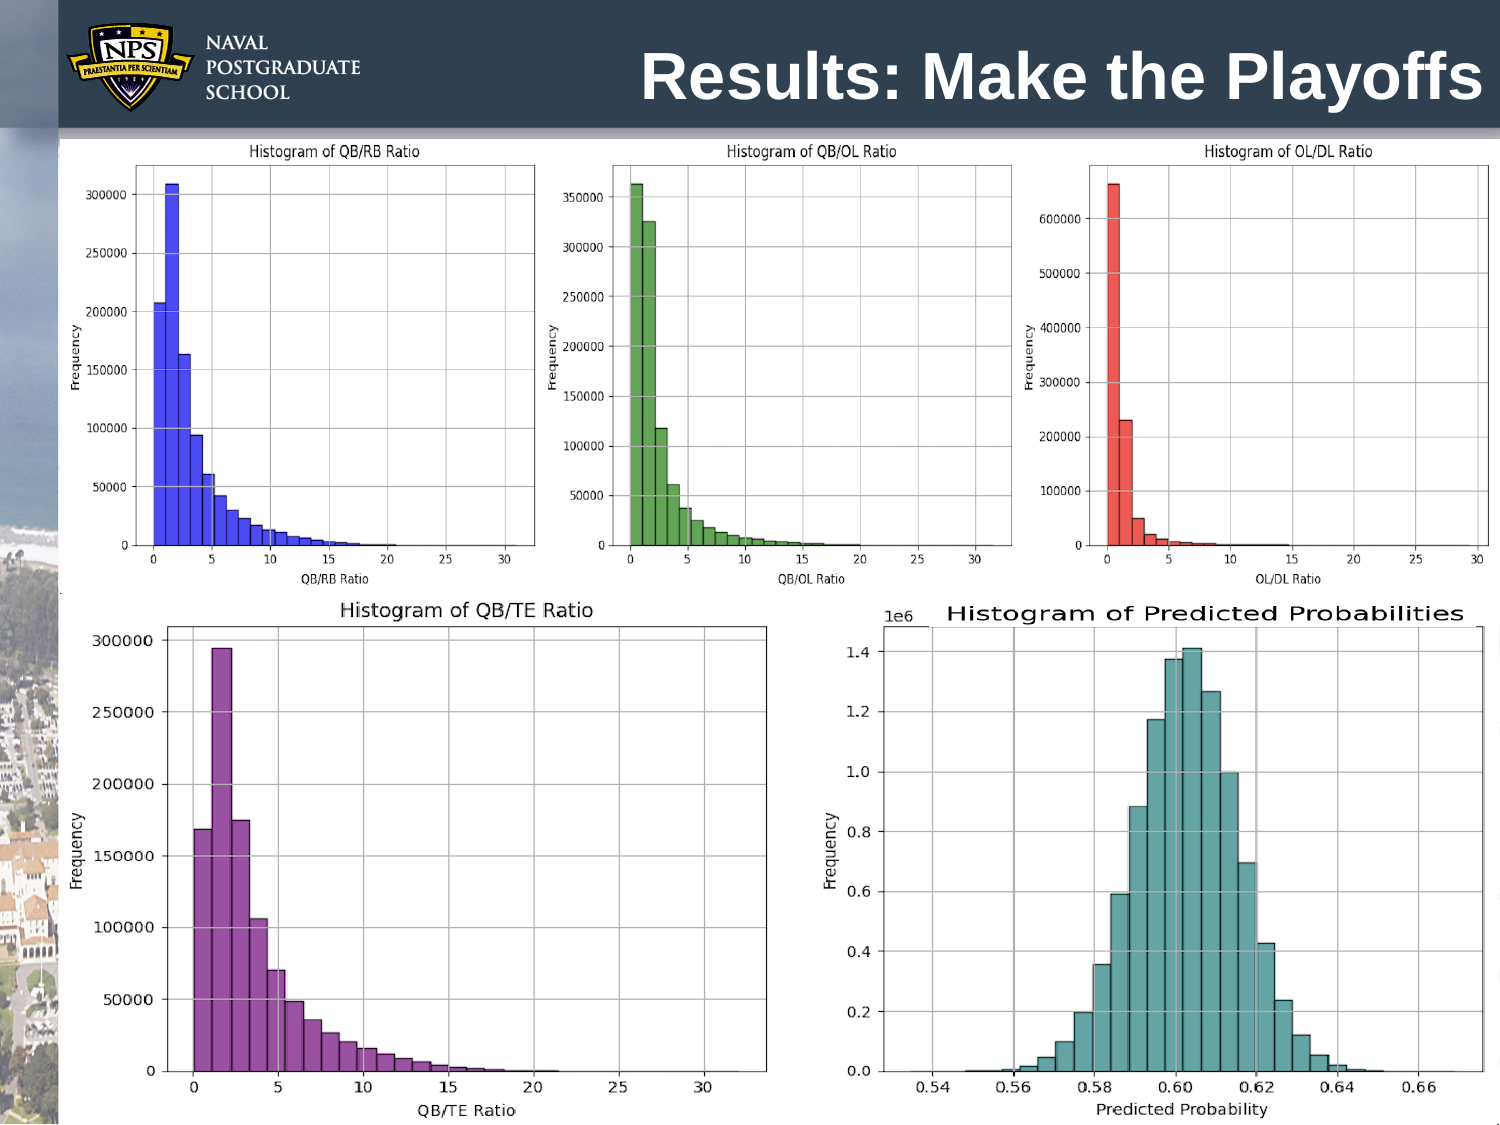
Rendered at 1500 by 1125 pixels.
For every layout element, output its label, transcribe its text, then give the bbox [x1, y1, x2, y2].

picture [0, 139, 1500, 1125]
title Results: Make the Playoffs [0, 0, 1500, 146]
